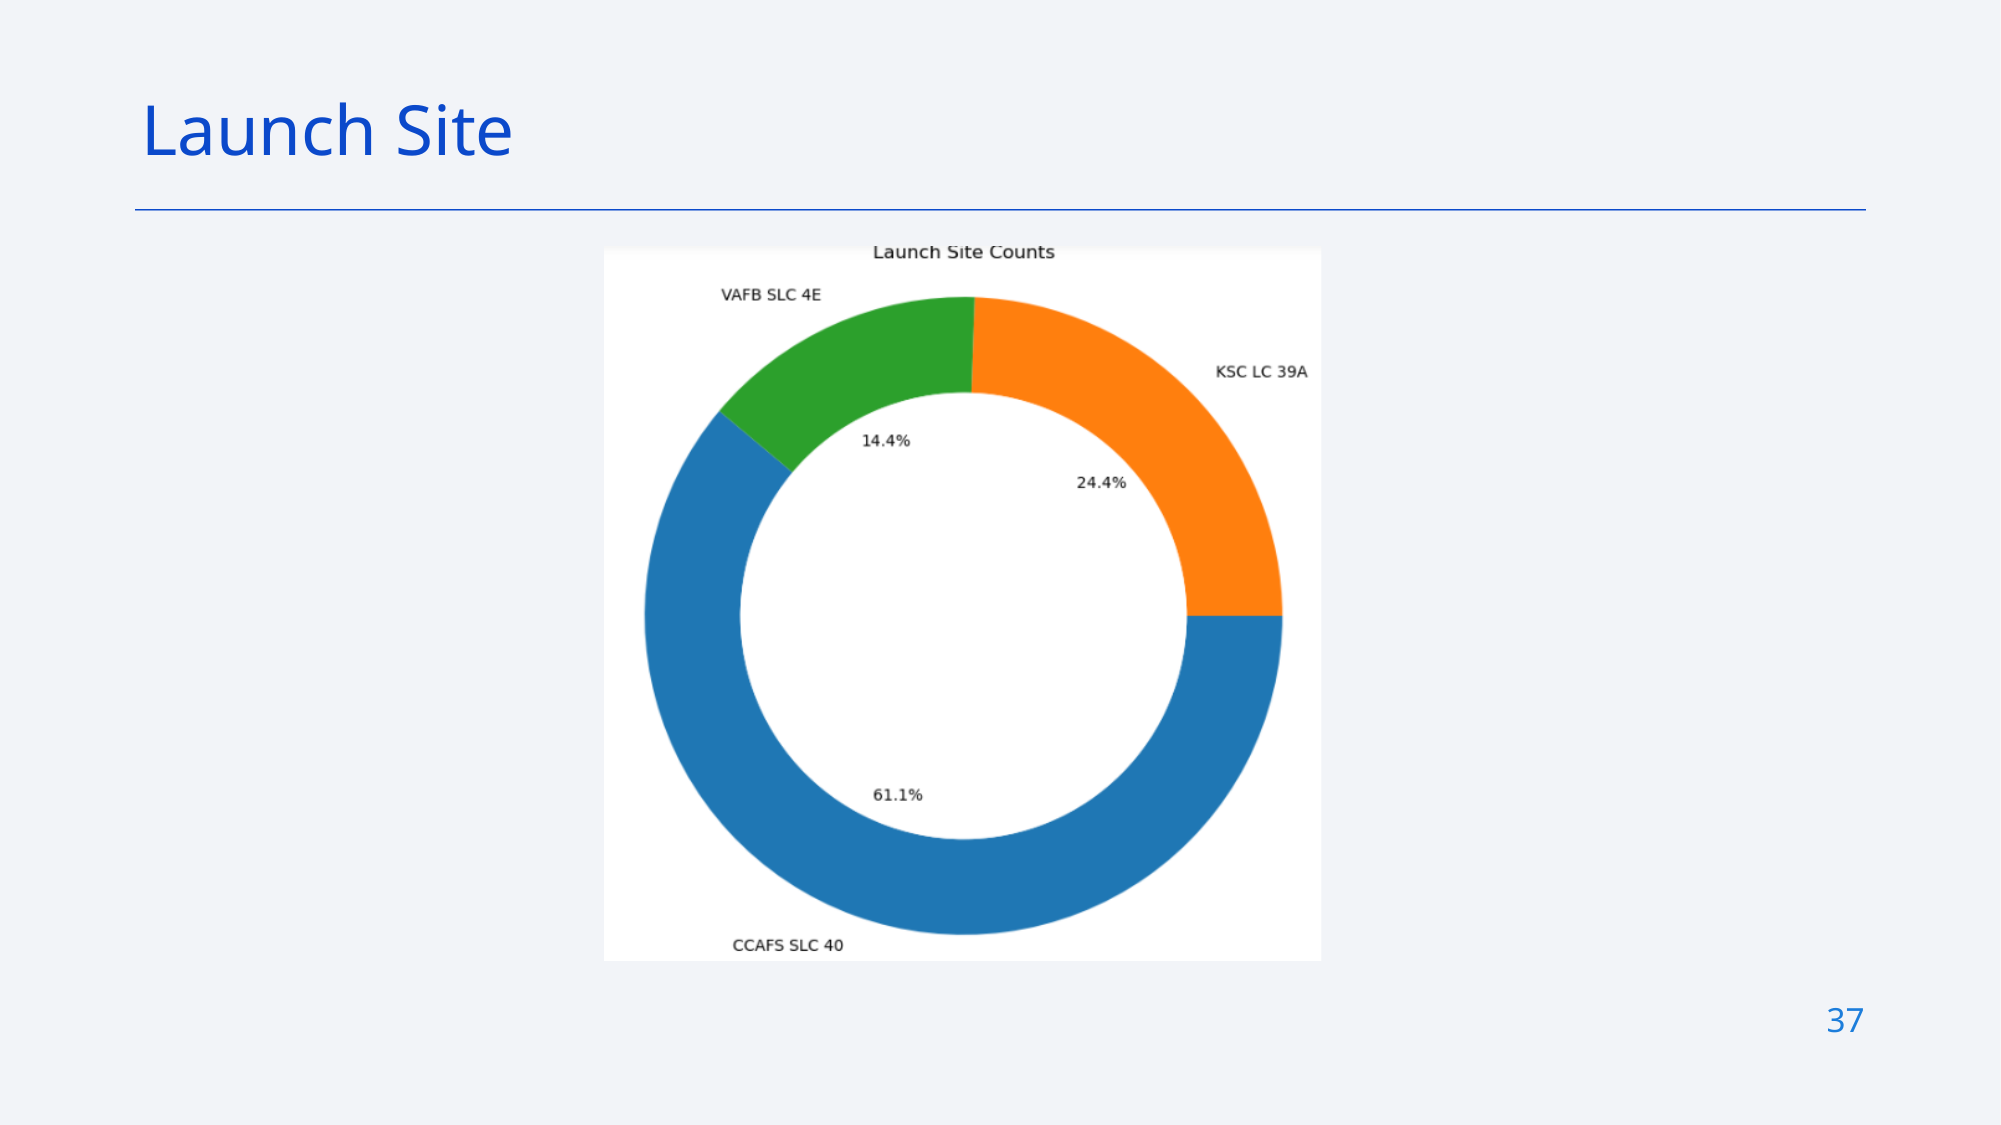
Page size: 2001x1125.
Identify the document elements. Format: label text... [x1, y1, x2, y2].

picture [0, 0, 2001, 1125]
text_box Launch Site [126, 88, 1852, 179]
slide_number 37 [1429, 988, 1880, 1055]
